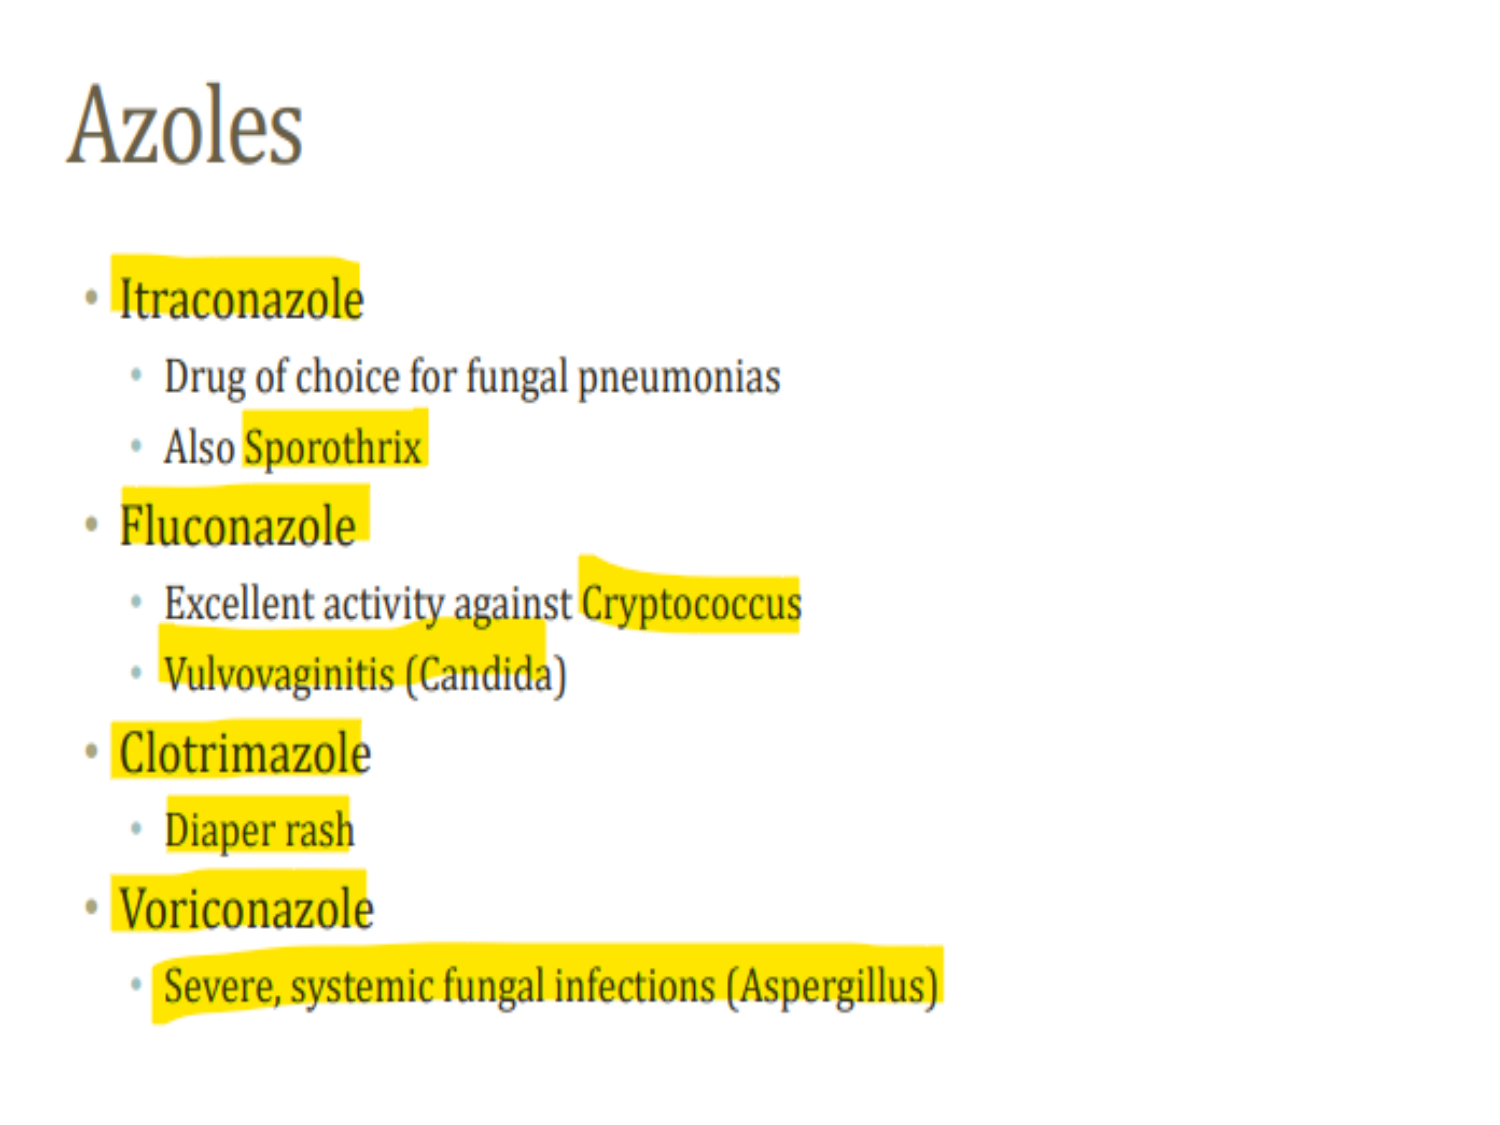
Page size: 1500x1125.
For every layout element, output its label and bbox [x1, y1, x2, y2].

picture [49, 62, 974, 1038]
